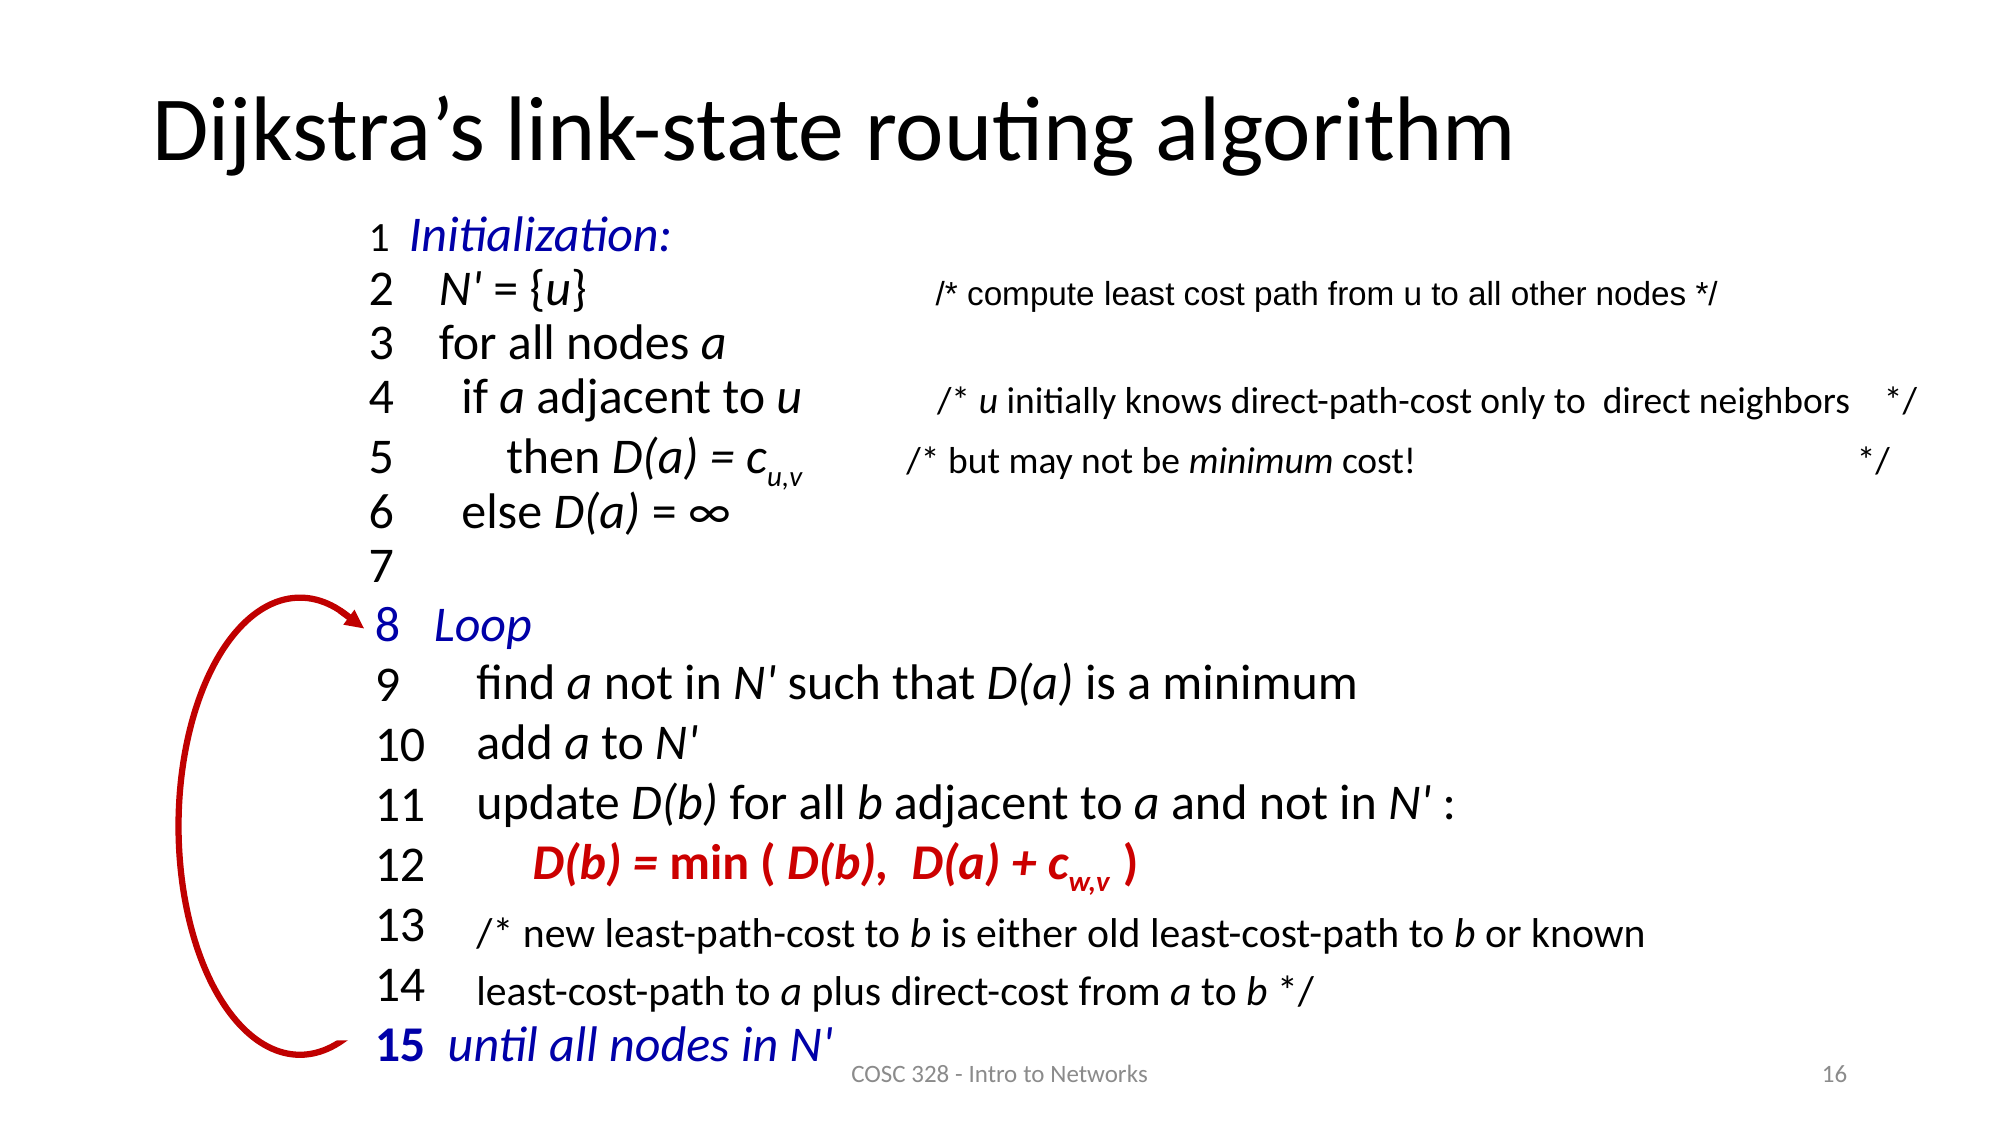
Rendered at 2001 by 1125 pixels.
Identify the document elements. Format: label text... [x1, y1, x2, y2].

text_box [178, 597, 453, 1055]
text_box 1 Initialization: 2 N' = {u} /* compute least cost path from u to all other nodes */ 3 for all nodes a 4 if a adjacent to u /* u initially knows direct-path-cost only to direct neighbors */ 5 then D(a) = cu,v /* but may not be minimum cost! */ 6 else D(a) = ∞ 7 [353, 201, 1962, 602]
text_box 8 Loop 9 10 11 12 13 14 15 until all nodes in N' [360, 524, 860, 1079]
text_box find a not in N' such that D(a) is a minimum add a to N' update D(b) for all b adjacent to a and not in N' : D(b) = min ( D(b), D(a) + cw,v ) /* new least-path-cost to b is either old least-cost-path to b or known least-cost-path to a plus direct-cost from a to b */ [461, 581, 1671, 1022]
title Dijkstra’s link-state routing algorithm [137, 57, 1752, 204]
footer COSC 328 - Intro to Networks [662, 1042, 1338, 1103]
slide_number 16 [1412, 1042, 1863, 1103]
